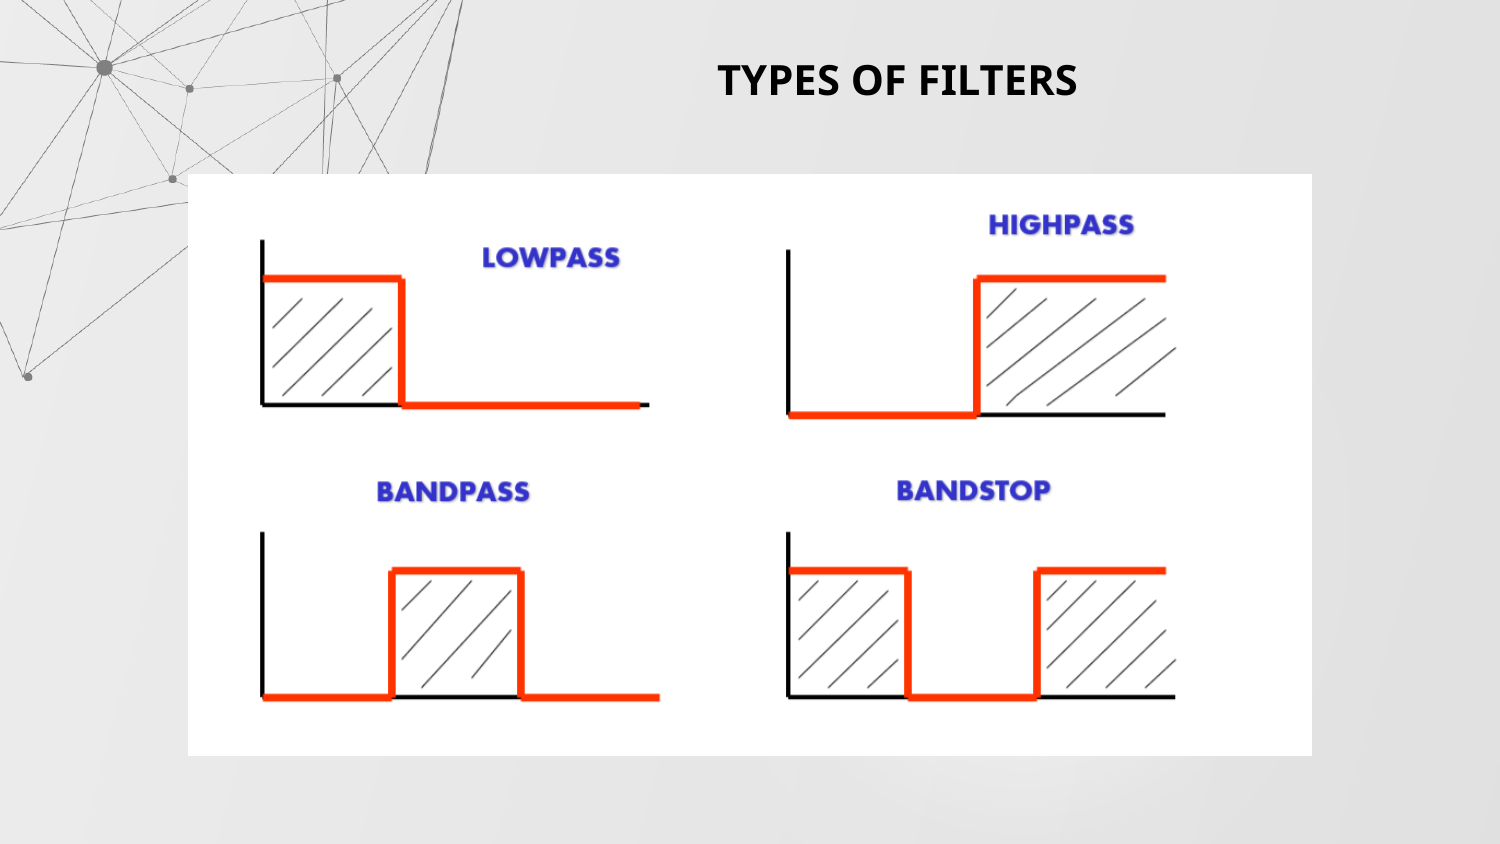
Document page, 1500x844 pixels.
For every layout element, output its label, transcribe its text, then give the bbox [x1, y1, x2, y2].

picture [0, 0, 1500, 844]
text_box TYPES OF FILTERS [702, 39, 1265, 136]
